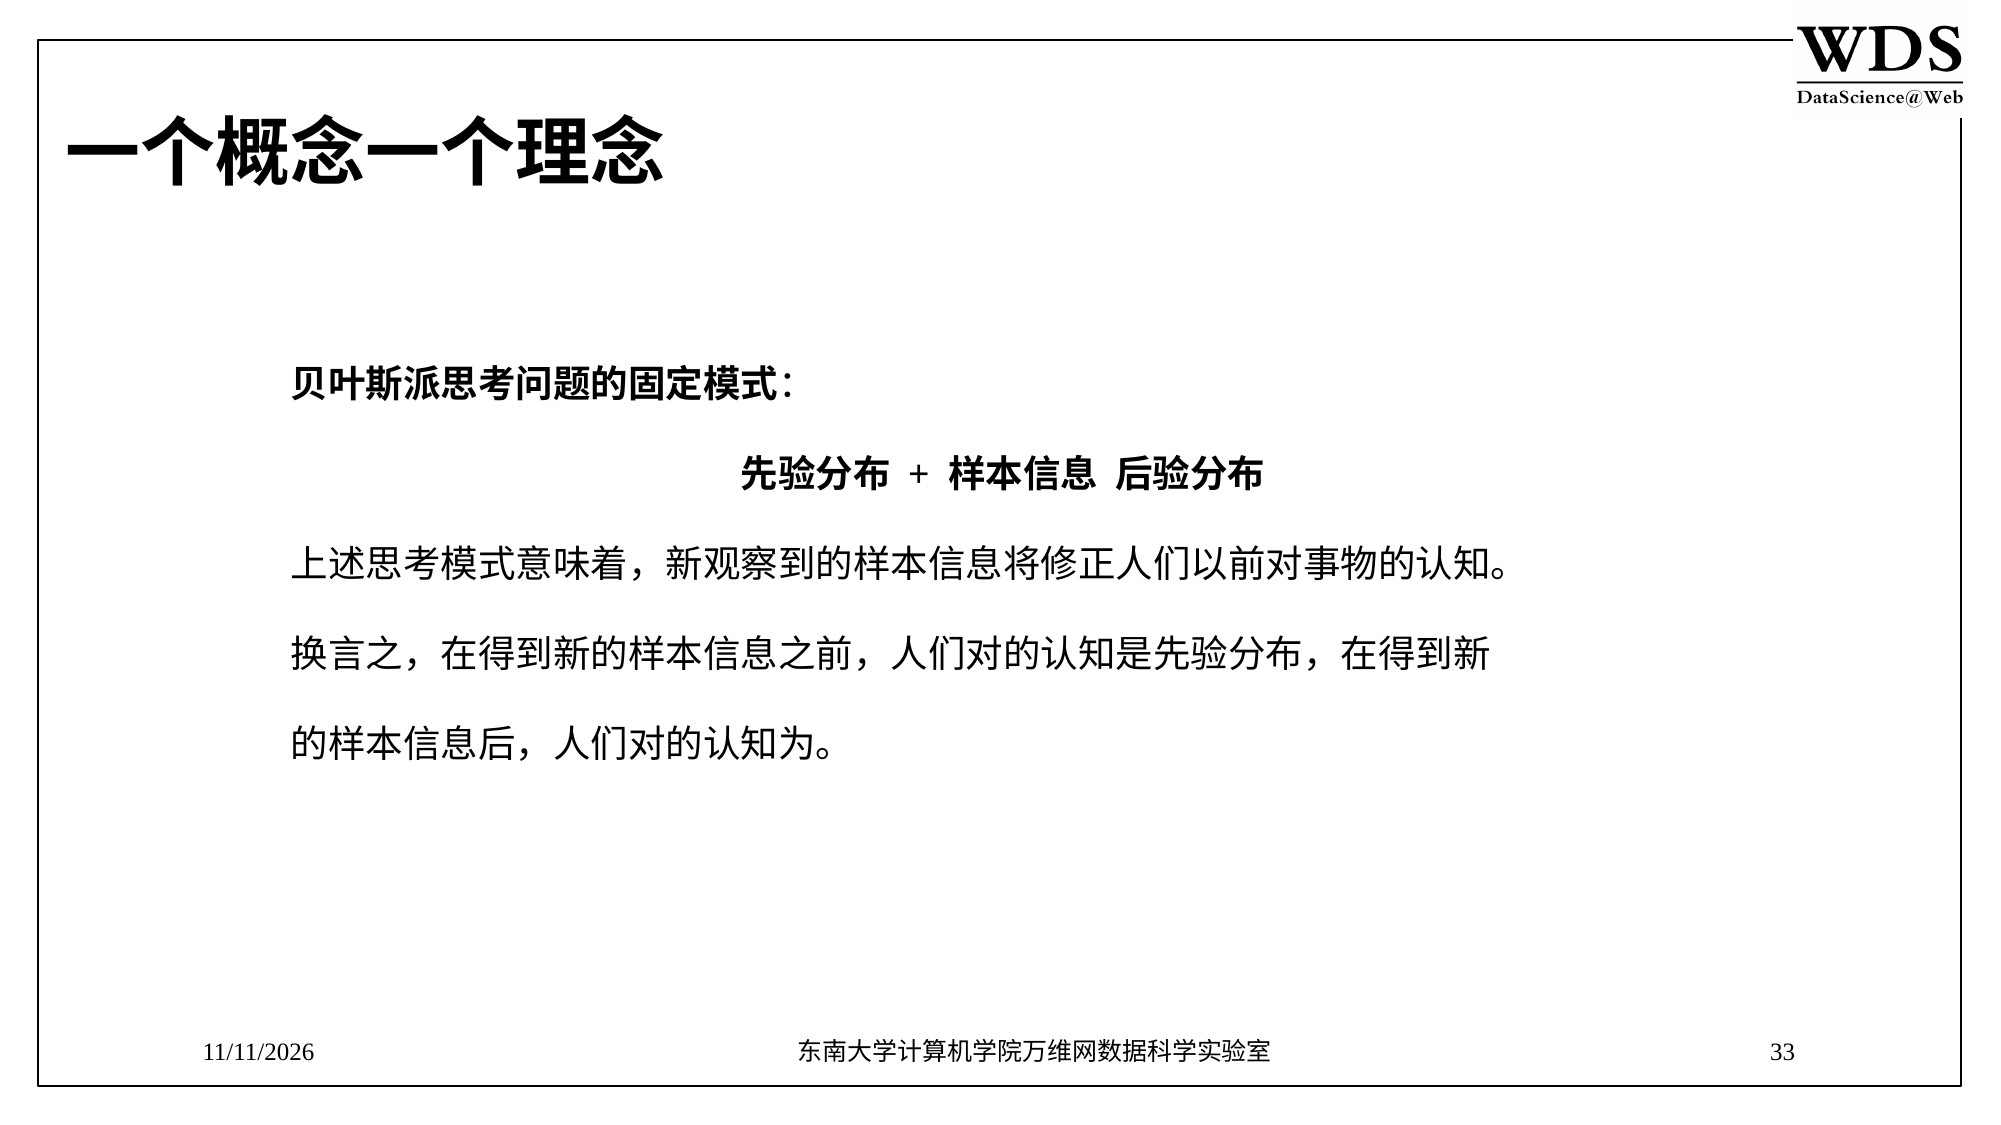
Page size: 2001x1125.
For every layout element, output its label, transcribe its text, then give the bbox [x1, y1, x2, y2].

picture [1793, 0, 1968, 118]
slide_number 33 [1530, 1020, 1811, 1081]
title 一个概念一个理念 [50, 44, 1722, 267]
footer 东南大学计算机学院万维网数据科学实验室 [647, 1020, 1422, 1081]
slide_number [187, 1020, 570, 1081]
